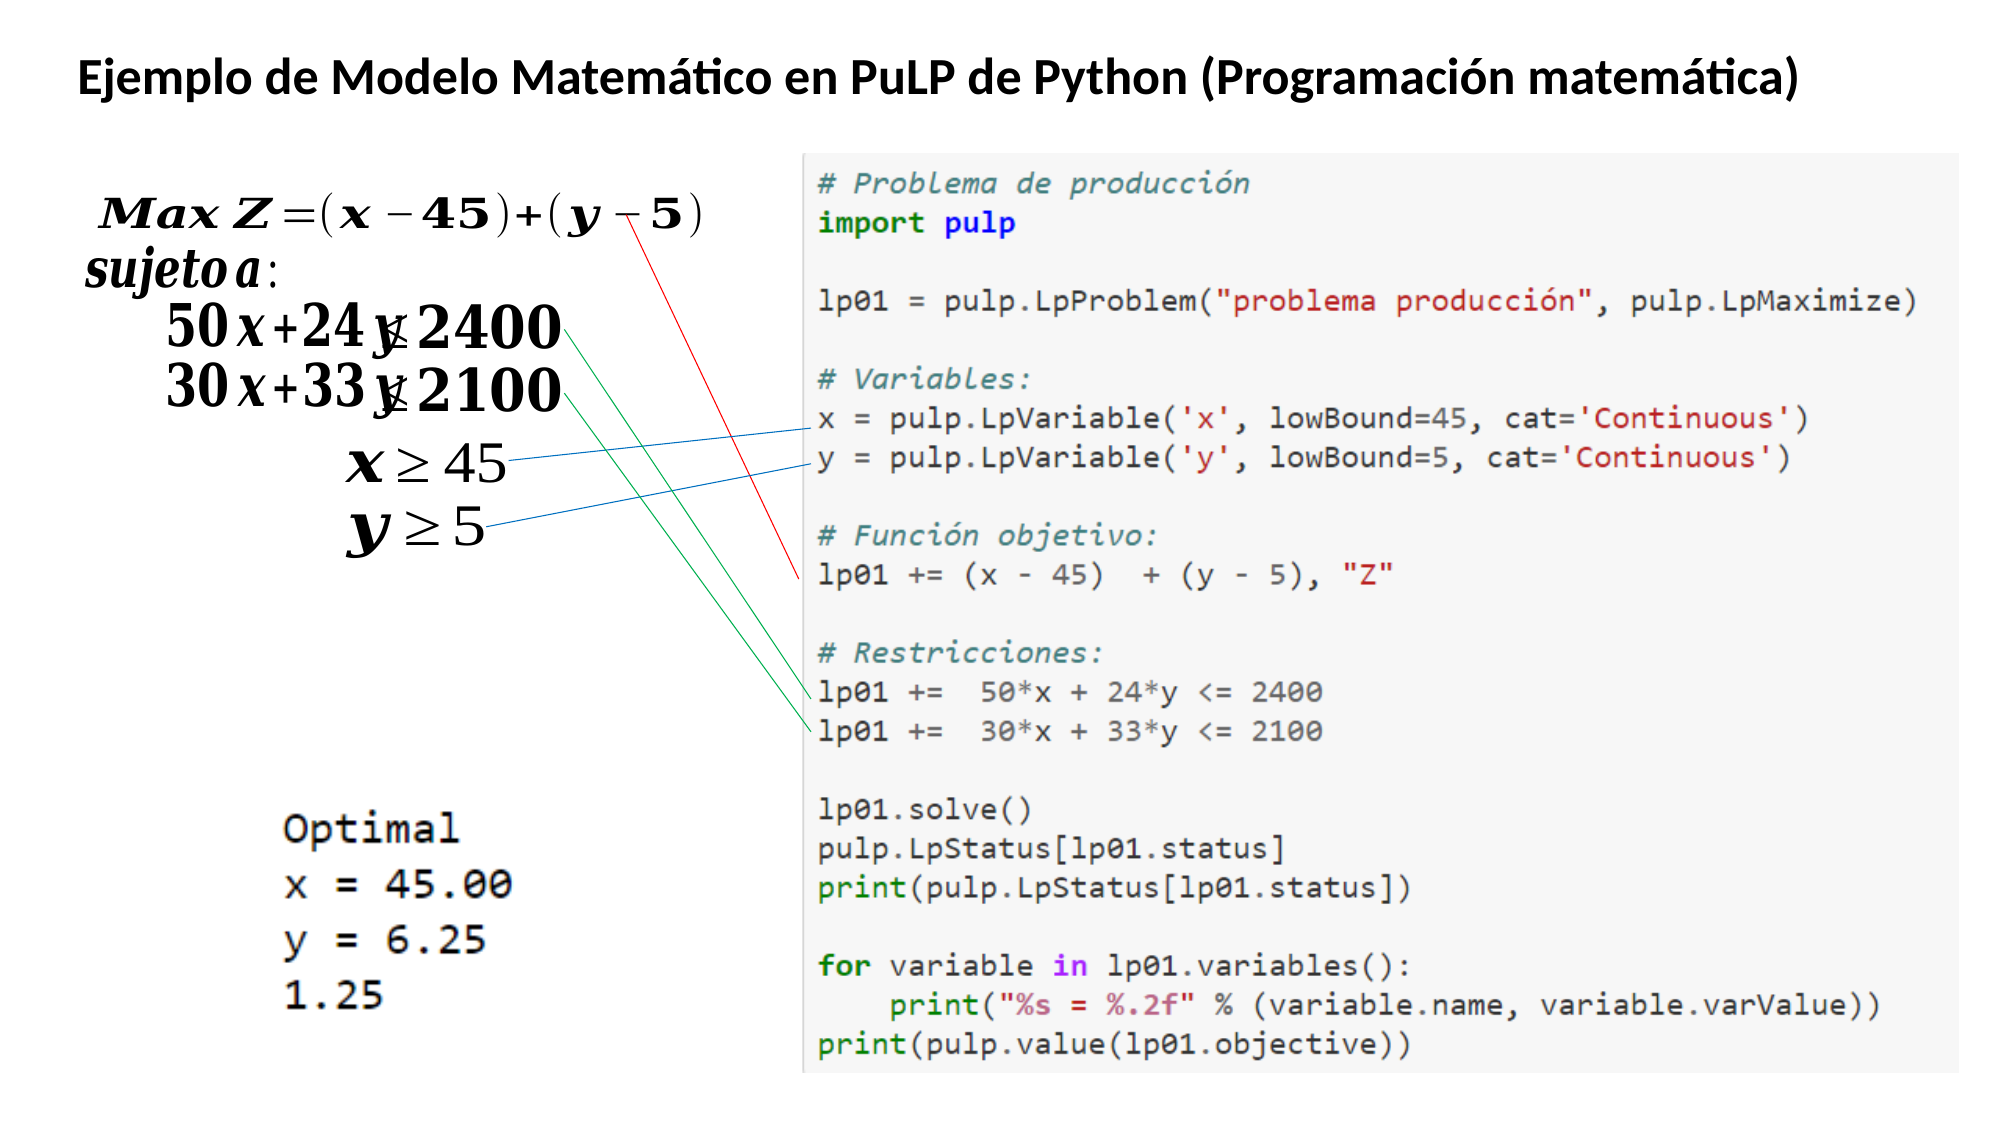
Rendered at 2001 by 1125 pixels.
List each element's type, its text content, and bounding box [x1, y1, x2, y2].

picture [246, 788, 554, 1045]
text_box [486, 463, 564, 527]
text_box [508, 428, 564, 461]
picture [798, 153, 1959, 1073]
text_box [564, 329, 811, 393]
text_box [564, 393, 811, 732]
text_box Ejemplo de Modelo Matemático en PuLP de Python (Programación matemática) [62, 34, 1817, 112]
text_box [626, 214, 799, 329]
